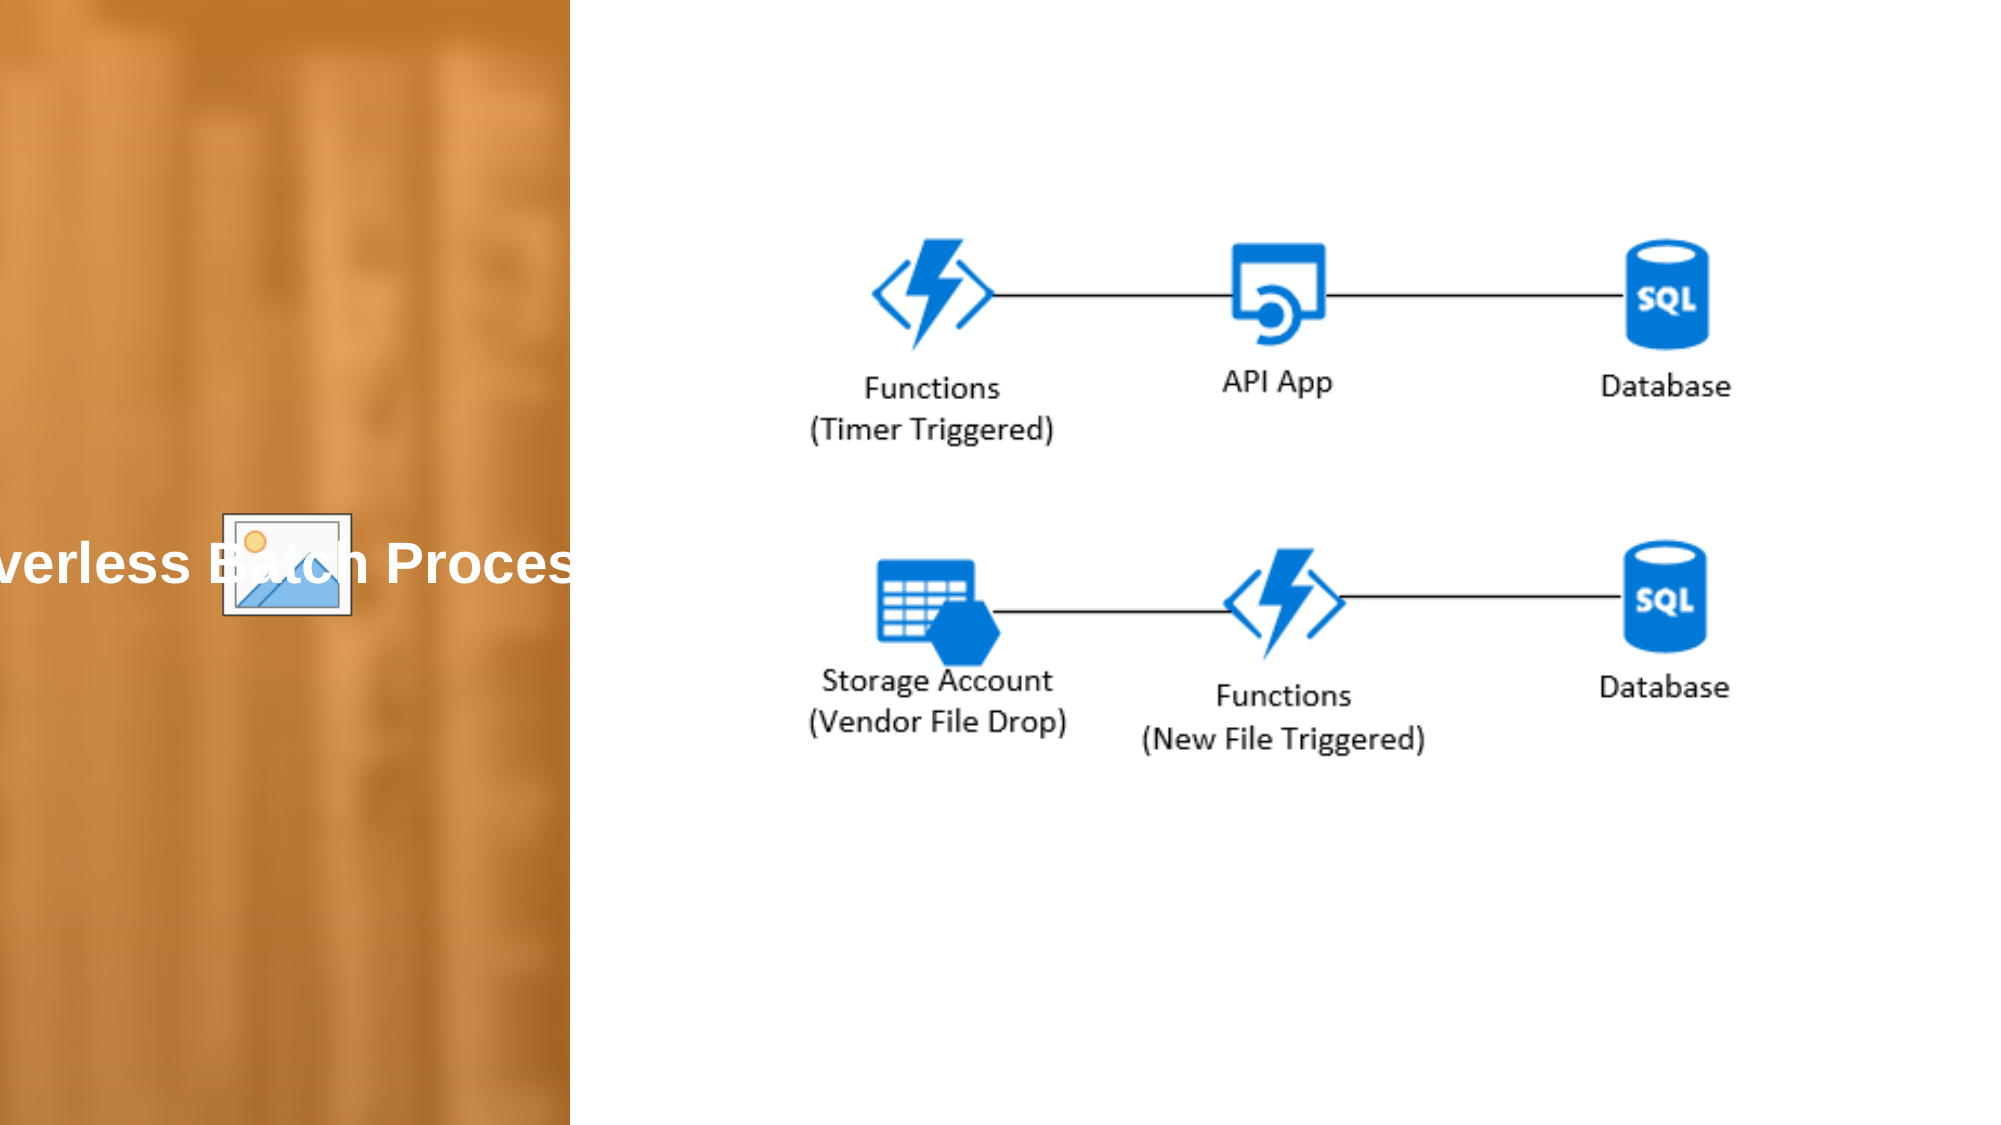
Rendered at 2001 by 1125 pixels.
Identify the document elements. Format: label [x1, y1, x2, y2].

picture [775, 162, 1787, 830]
picture [0, 0, 570, 1125]
picture [558, 557, 570, 565]
